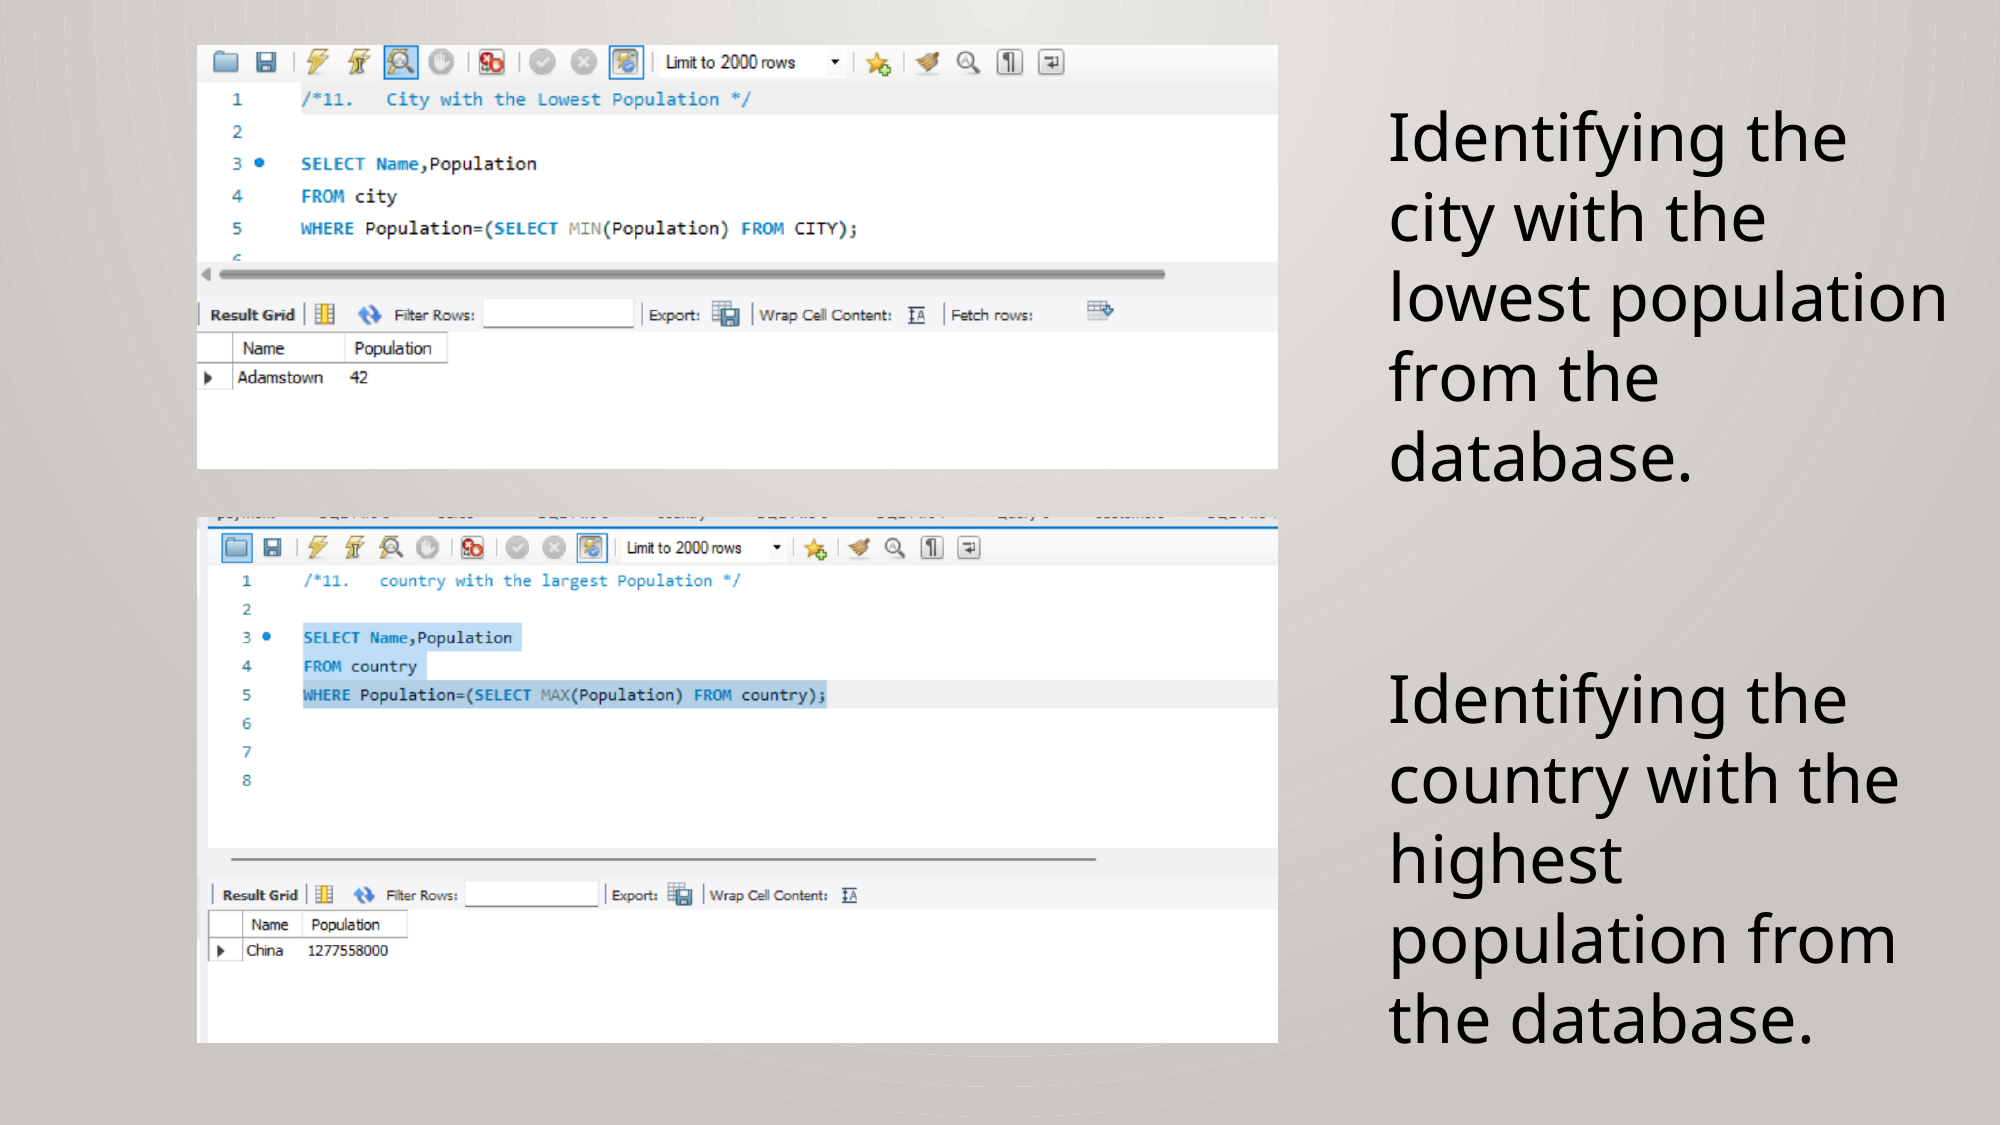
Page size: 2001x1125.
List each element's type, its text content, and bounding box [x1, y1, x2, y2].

picture [196, 45, 1278, 469]
picture [196, 516, 1278, 1043]
text_box Identifying the country with the highest population from the database. [1374, 649, 1956, 1065]
text_box Identifying the city with the lowest population from the database. [1374, 87, 1986, 503]
